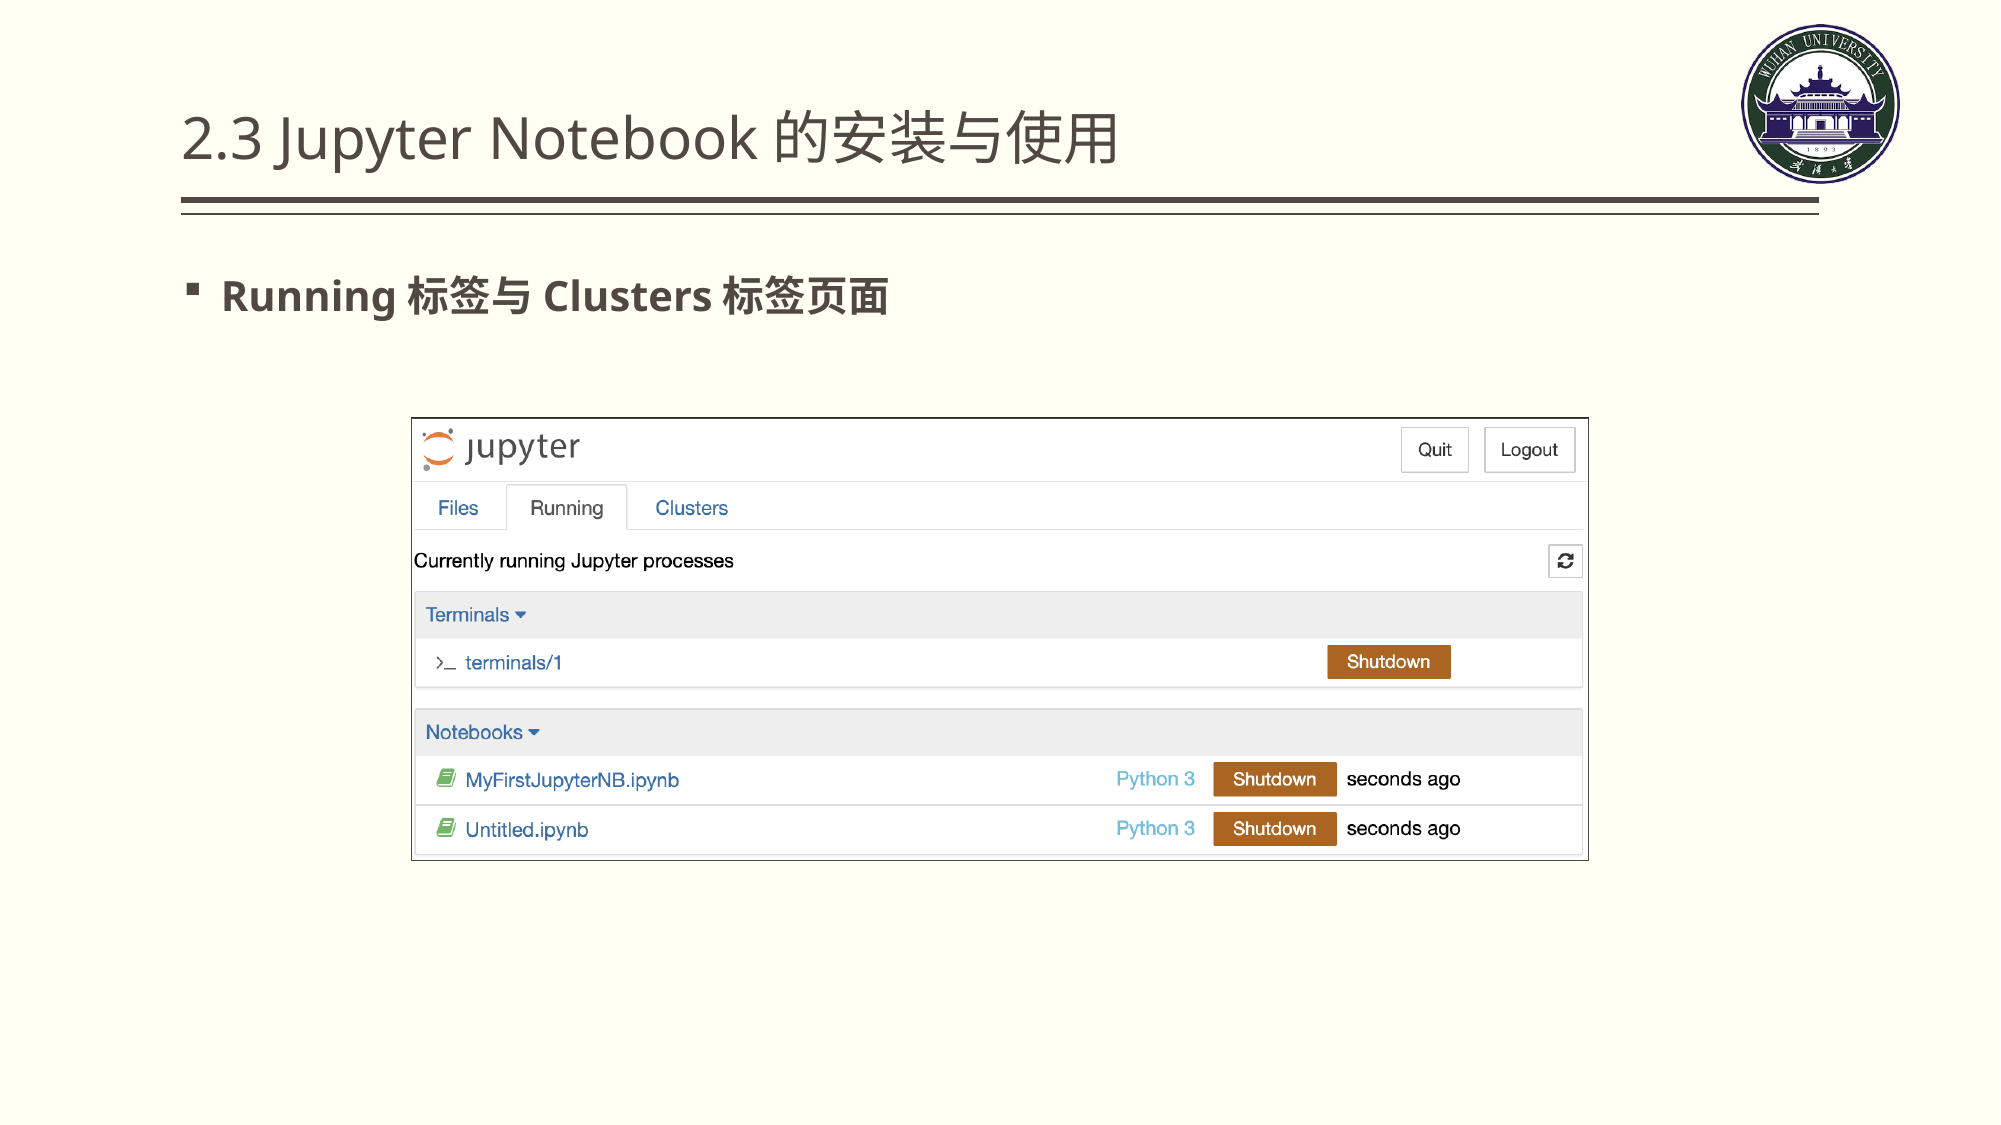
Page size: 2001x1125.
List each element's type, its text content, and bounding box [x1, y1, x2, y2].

text_box Running标签与Clusters标签页面 [168, 262, 1806, 1017]
picture [411, 417, 1589, 861]
title 2.3 Jupyter Notebook的安装与使用 [181, 74, 1819, 180]
picture [1741, 24, 1900, 184]
